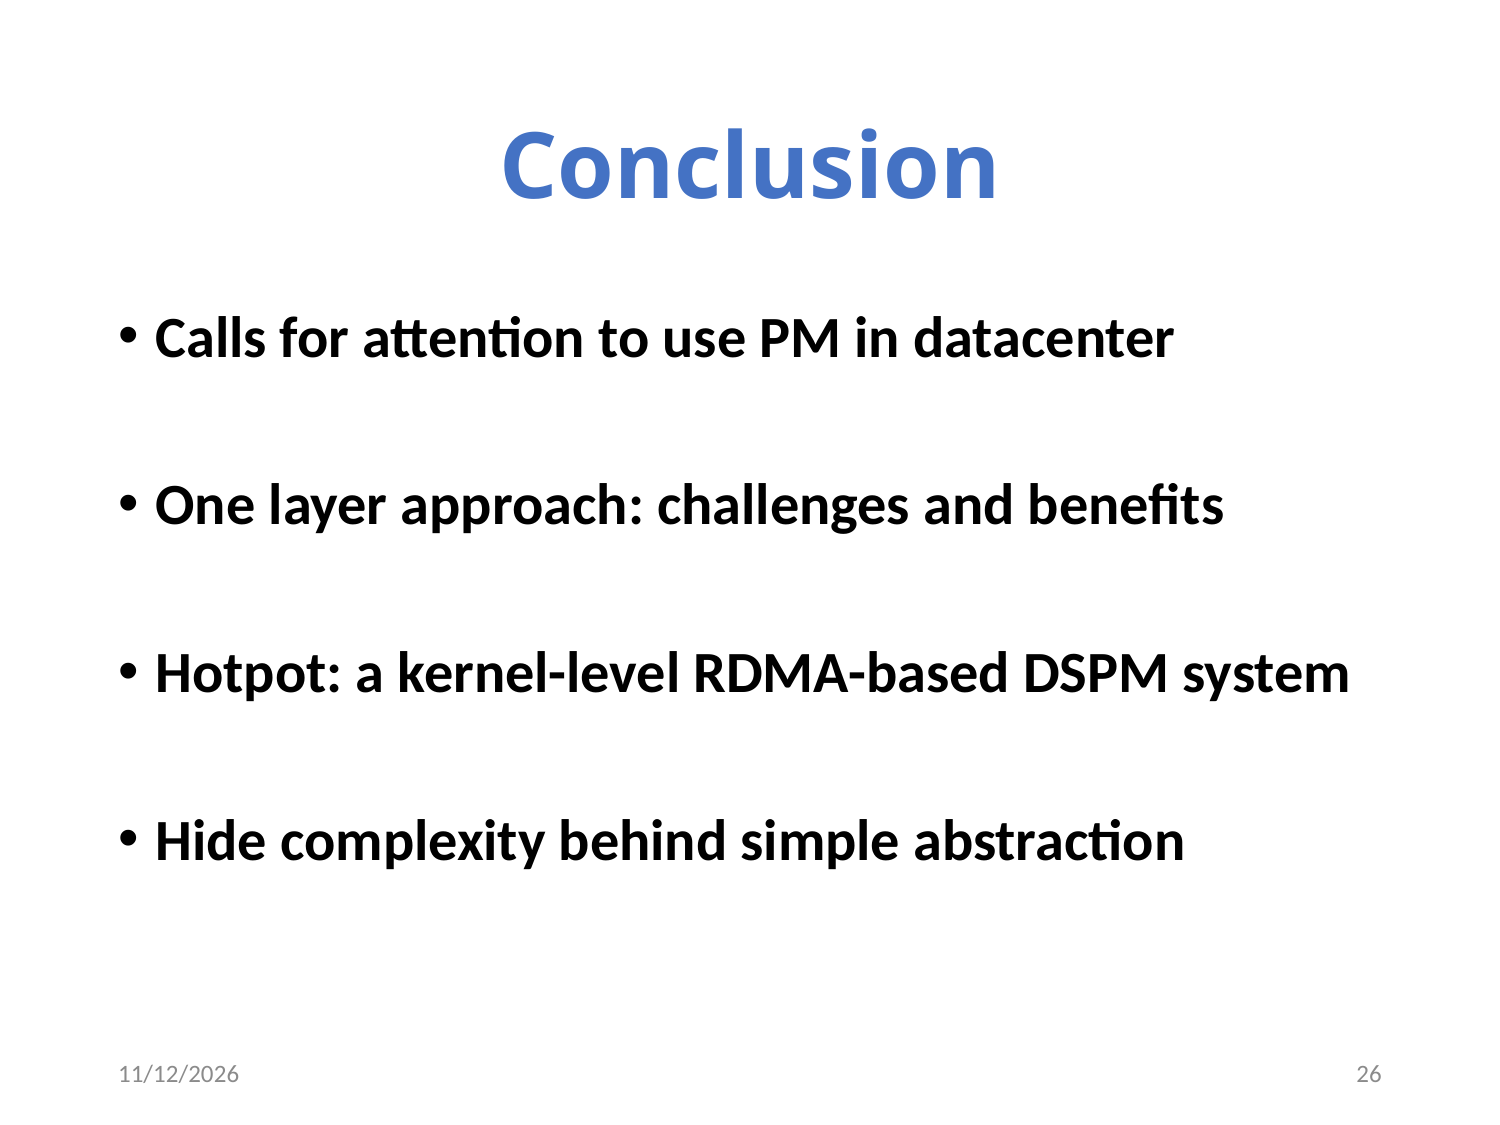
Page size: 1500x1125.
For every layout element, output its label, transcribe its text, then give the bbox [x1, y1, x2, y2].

slide_number 26 [1059, 1042, 1397, 1103]
title Conclusion [103, 59, 1397, 278]
list Calls for attention to use PM in datacenter One layer approach: challenges and benefits Hotpot: a kernel-level RDMA-based DSPM system Hide complexity behind simple abstraction [103, 299, 1397, 1014]
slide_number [103, 1042, 441, 1103]
